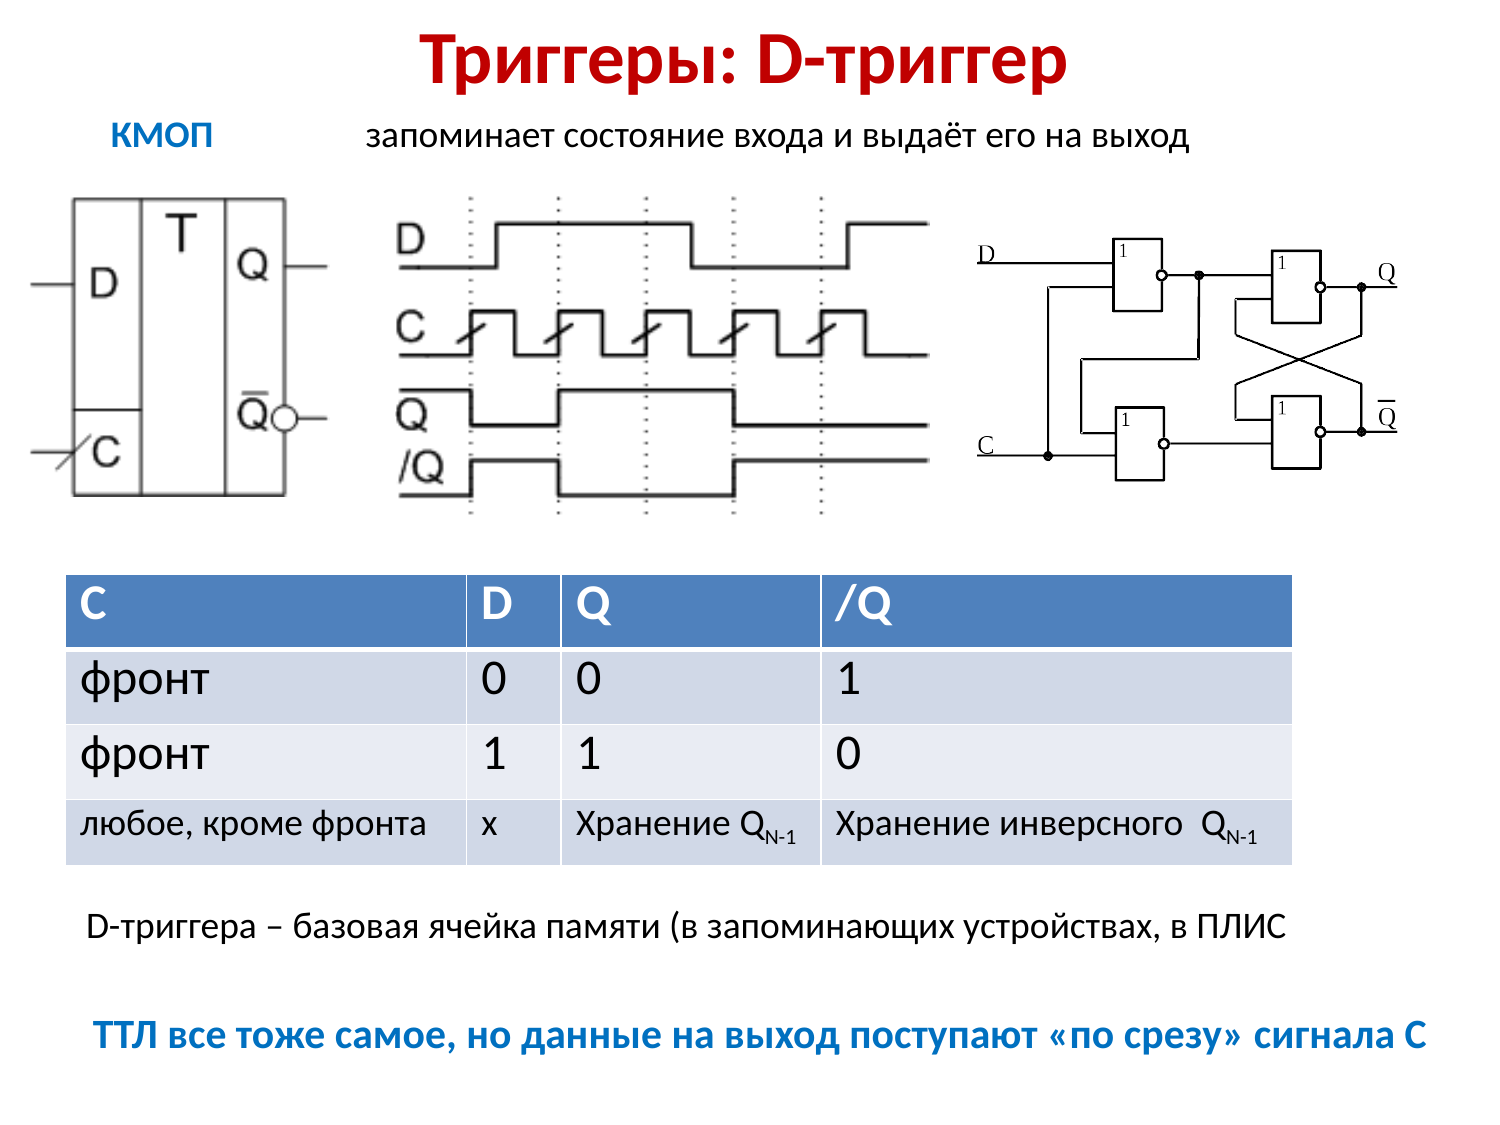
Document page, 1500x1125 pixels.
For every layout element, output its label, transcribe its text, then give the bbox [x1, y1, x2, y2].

table_cell 1 [562, 725, 820, 799]
table_cell любое, кроме фронта [66, 800, 466, 865]
table_cell фронт [66, 652, 466, 724]
text_box запоминает состояние входа и выдаёт его на выход [350, 102, 1475, 162]
table_cell 0 [467, 652, 560, 724]
table_header Q [562, 575, 820, 647]
table_cell Хранение инверсного QN-1 [822, 800, 1292, 865]
table_cell 0 [822, 725, 1292, 799]
table_header С [66, 575, 466, 647]
table_header D [467, 575, 560, 647]
table_cell фронт [66, 725, 466, 799]
table_cell 0 [562, 652, 820, 724]
text_box D-триггера – базовая ячейка памяти (в запоминающих устройствах, в ПЛИС [71, 893, 1475, 953]
text_box КМОП [0, 102, 324, 162]
picture [29, 196, 331, 497]
text_box ТТЛ все тоже самое, но данные на выход поступают «по срезу» сигнала С [45, 999, 1476, 1065]
table_header /Q [822, 575, 1292, 647]
table_cell х [467, 800, 560, 865]
picture [395, 195, 930, 524]
table_cell Хранение QN-1 [562, 800, 820, 865]
picture [974, 236, 1417, 484]
table_cell 1 [822, 652, 1292, 724]
table_cell 1 [467, 725, 560, 799]
title Триггеры: D-триггер [17, 5, 1471, 102]
